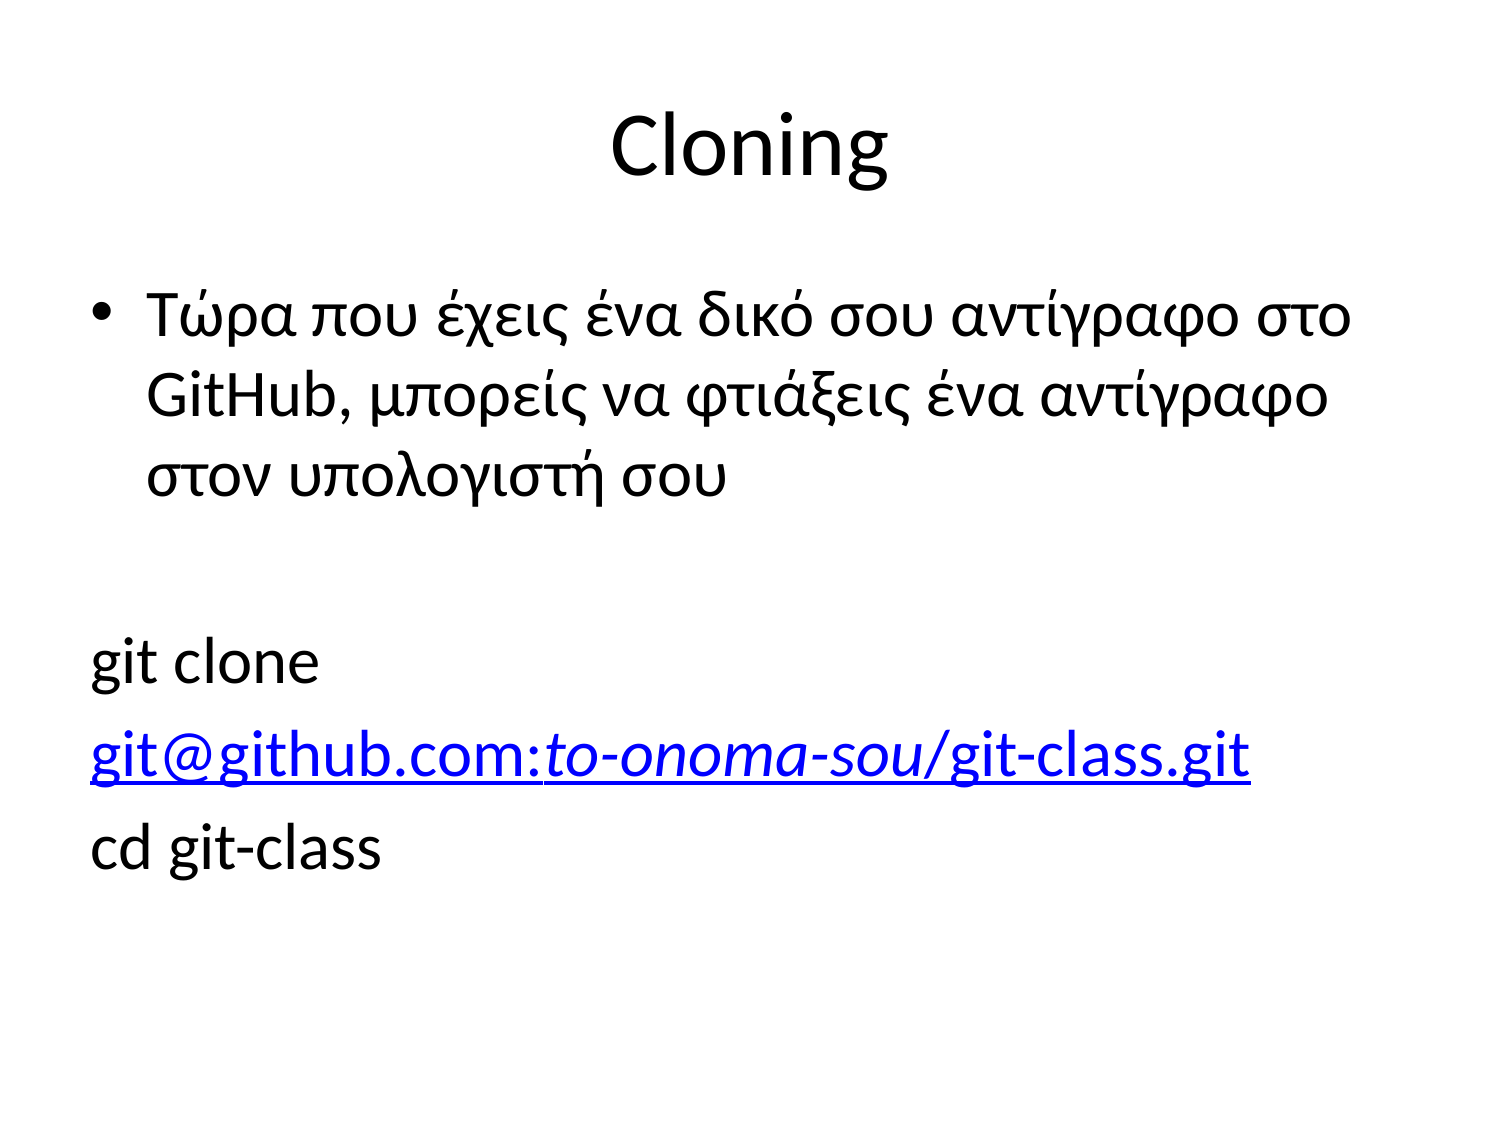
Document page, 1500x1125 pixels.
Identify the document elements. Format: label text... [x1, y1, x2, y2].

title Cloning [75, 45, 1425, 233]
list Τώρα που έχεις ένα δικό σου αντίγραφο στο GitHub, μπορείς να φτιάξεις ένα αντίγραφο στον υπολογιστή σου git clone git@github.com:to-onoma-sou/git-class.git cd git-class [75, 262, 1425, 1005]
